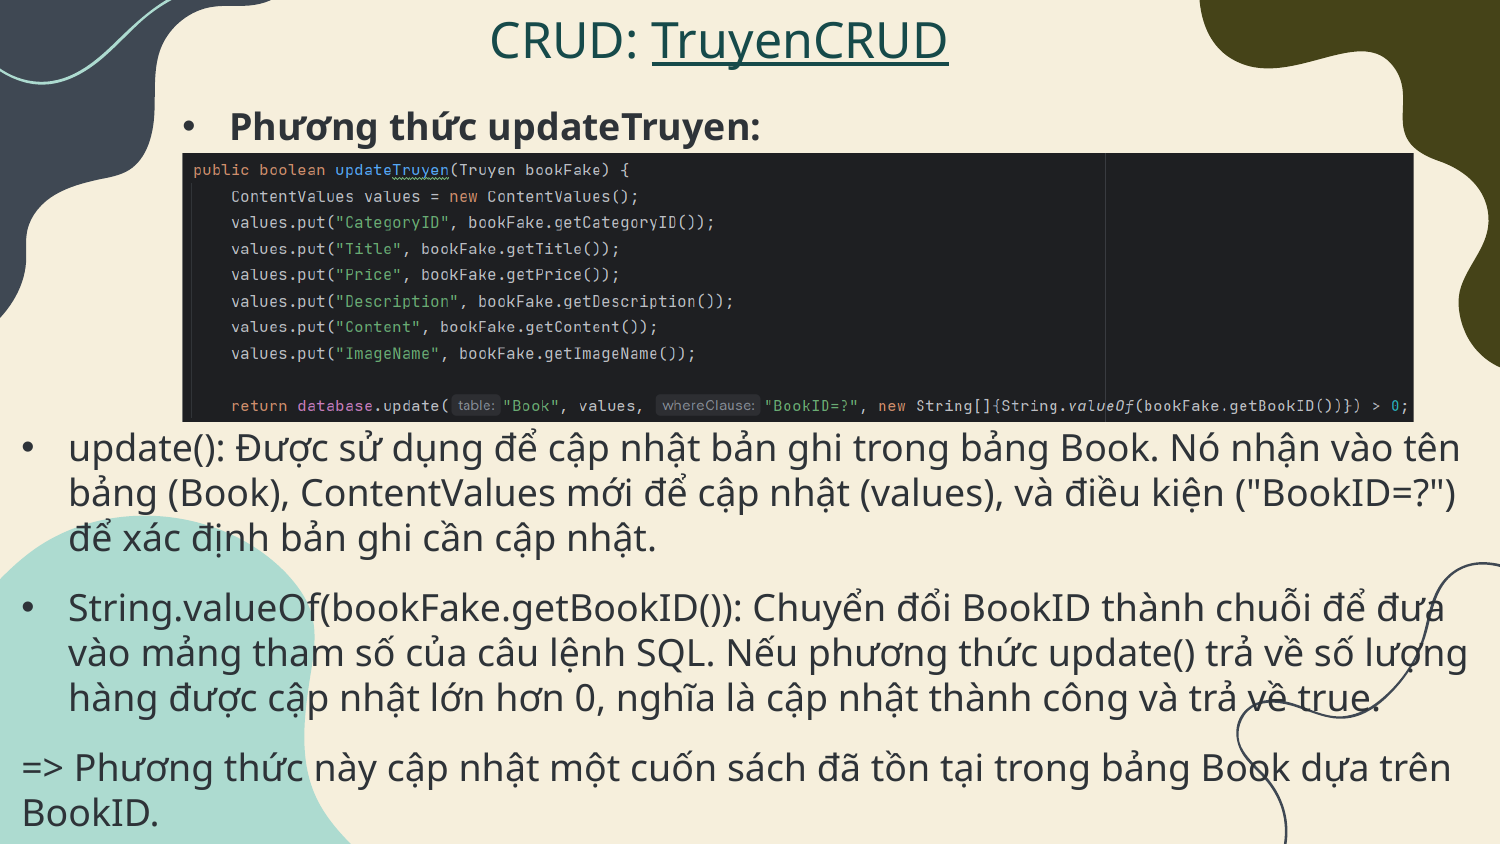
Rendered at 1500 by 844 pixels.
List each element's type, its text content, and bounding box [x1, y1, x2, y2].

text_box [1199, 0, 1500, 368]
picture [182, 153, 1414, 423]
text_box CRUD: TruyenCRUD [489, 15, 1288, 122]
text_box update(): Được sử dụng để cập nhật bản ghi trong bảng Book. Nó nhận vào tên bảng (Book), ContentValues mới để cập nhật (values), và điều kiện ("BookID=?") để xác định bản ghi cần cập nhật. String.valueOf(bookFake.getBookID()): Chuyển đổi BookID thành chuỗi để đưa vào mảng tham số của câu lệnh SQL. Nếu phương thức update() trả về số lượng hàng được cập nhật lớn hơn 0, nghĩa là cập nhật thành công và trả về true. => Phương thức này cập nhật một cuốn sách đã tồn tại trong bảng Book dựa trên BookID. [21, 423, 1500, 573]
subtitle Phương thức updateTruyen: [182, 103, 907, 152]
